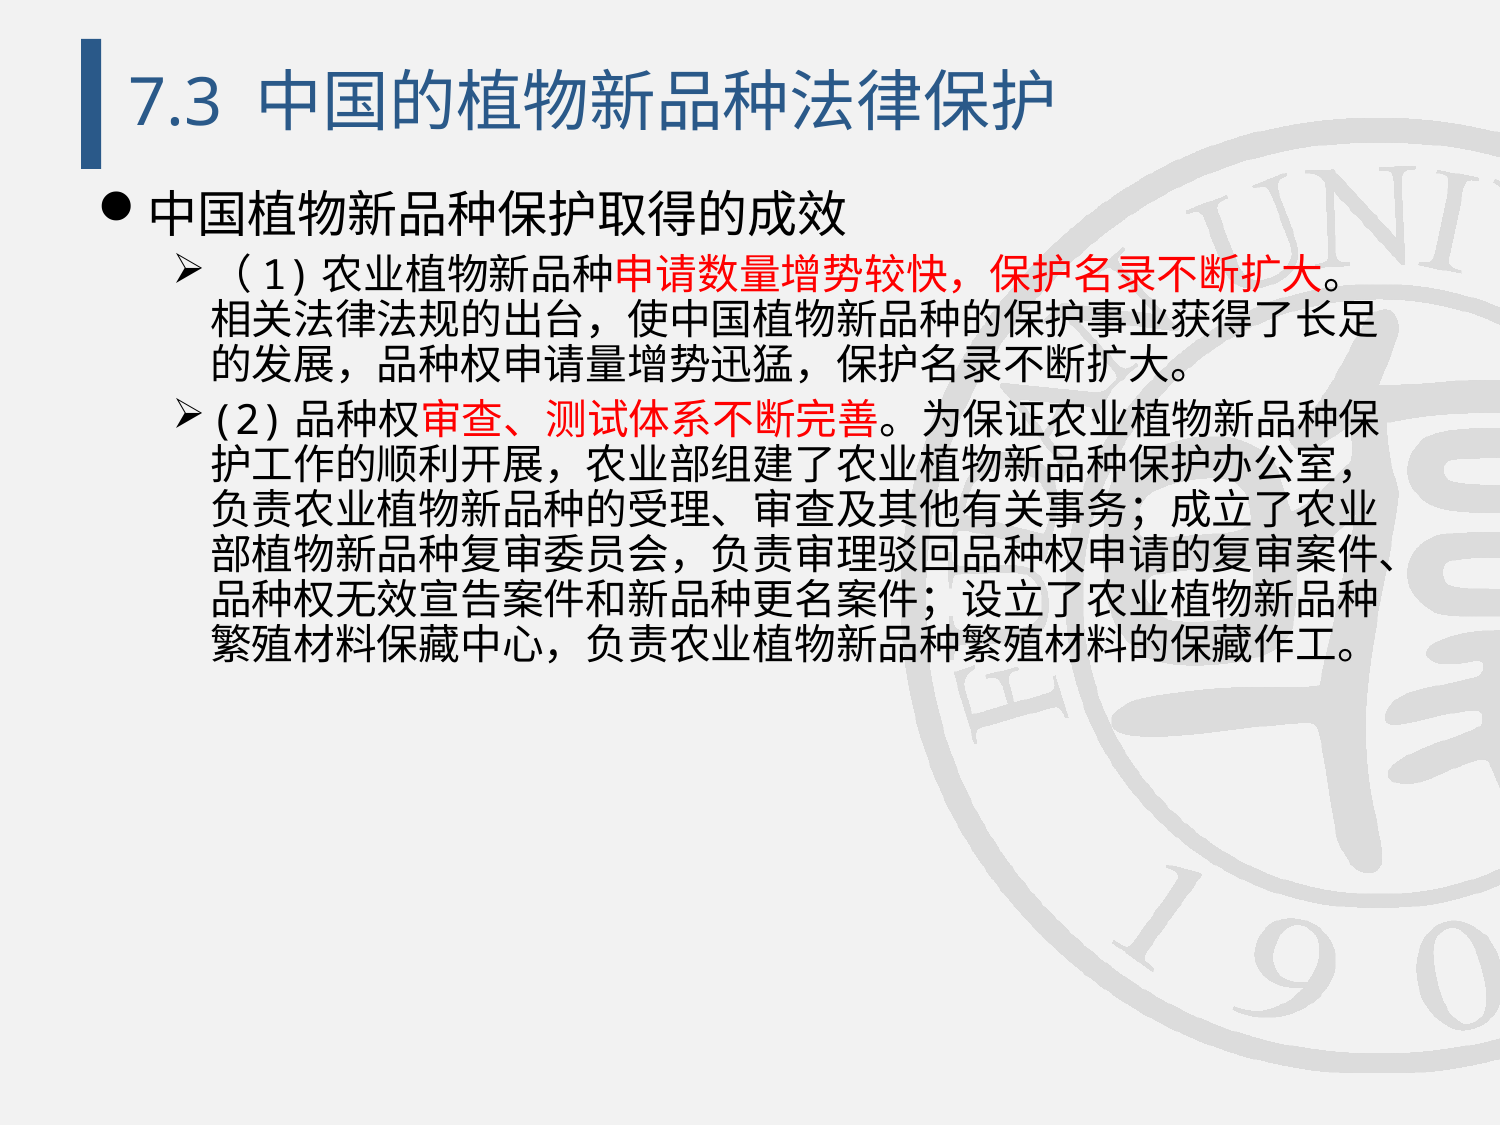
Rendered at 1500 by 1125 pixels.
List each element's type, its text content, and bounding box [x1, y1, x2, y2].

title 7.3 中国的植物新品种法律保护 [113, 49, 1387, 159]
list 中国植物新品种保护取得的成效 （1)农业植物新品种申请数量增势较快，保护名录不断扩大。相关法律法规的出台，使中国植物新品种的保护事业获得了长足的发展，品种权申请量增势迅猛，保护名录不断扩大。 (2)品种权审查、测试体系不断完善。为保证农业植物新品种保护工作的顺利开展，农业部组建了农业植物新品种保护办公室，负责农业植物新品种的受理、审查及其他有关事务；成立了农业部植物新品种复审委员会，负责审理驳回品种权申请的复审案件、品种权无效宣告案件和新品种更名案件；设立了农业植物新品种繁殖材料保藏中心，负责农业植物新品种繁殖材料的保藏作工。 [82, 181, 1417, 1010]
